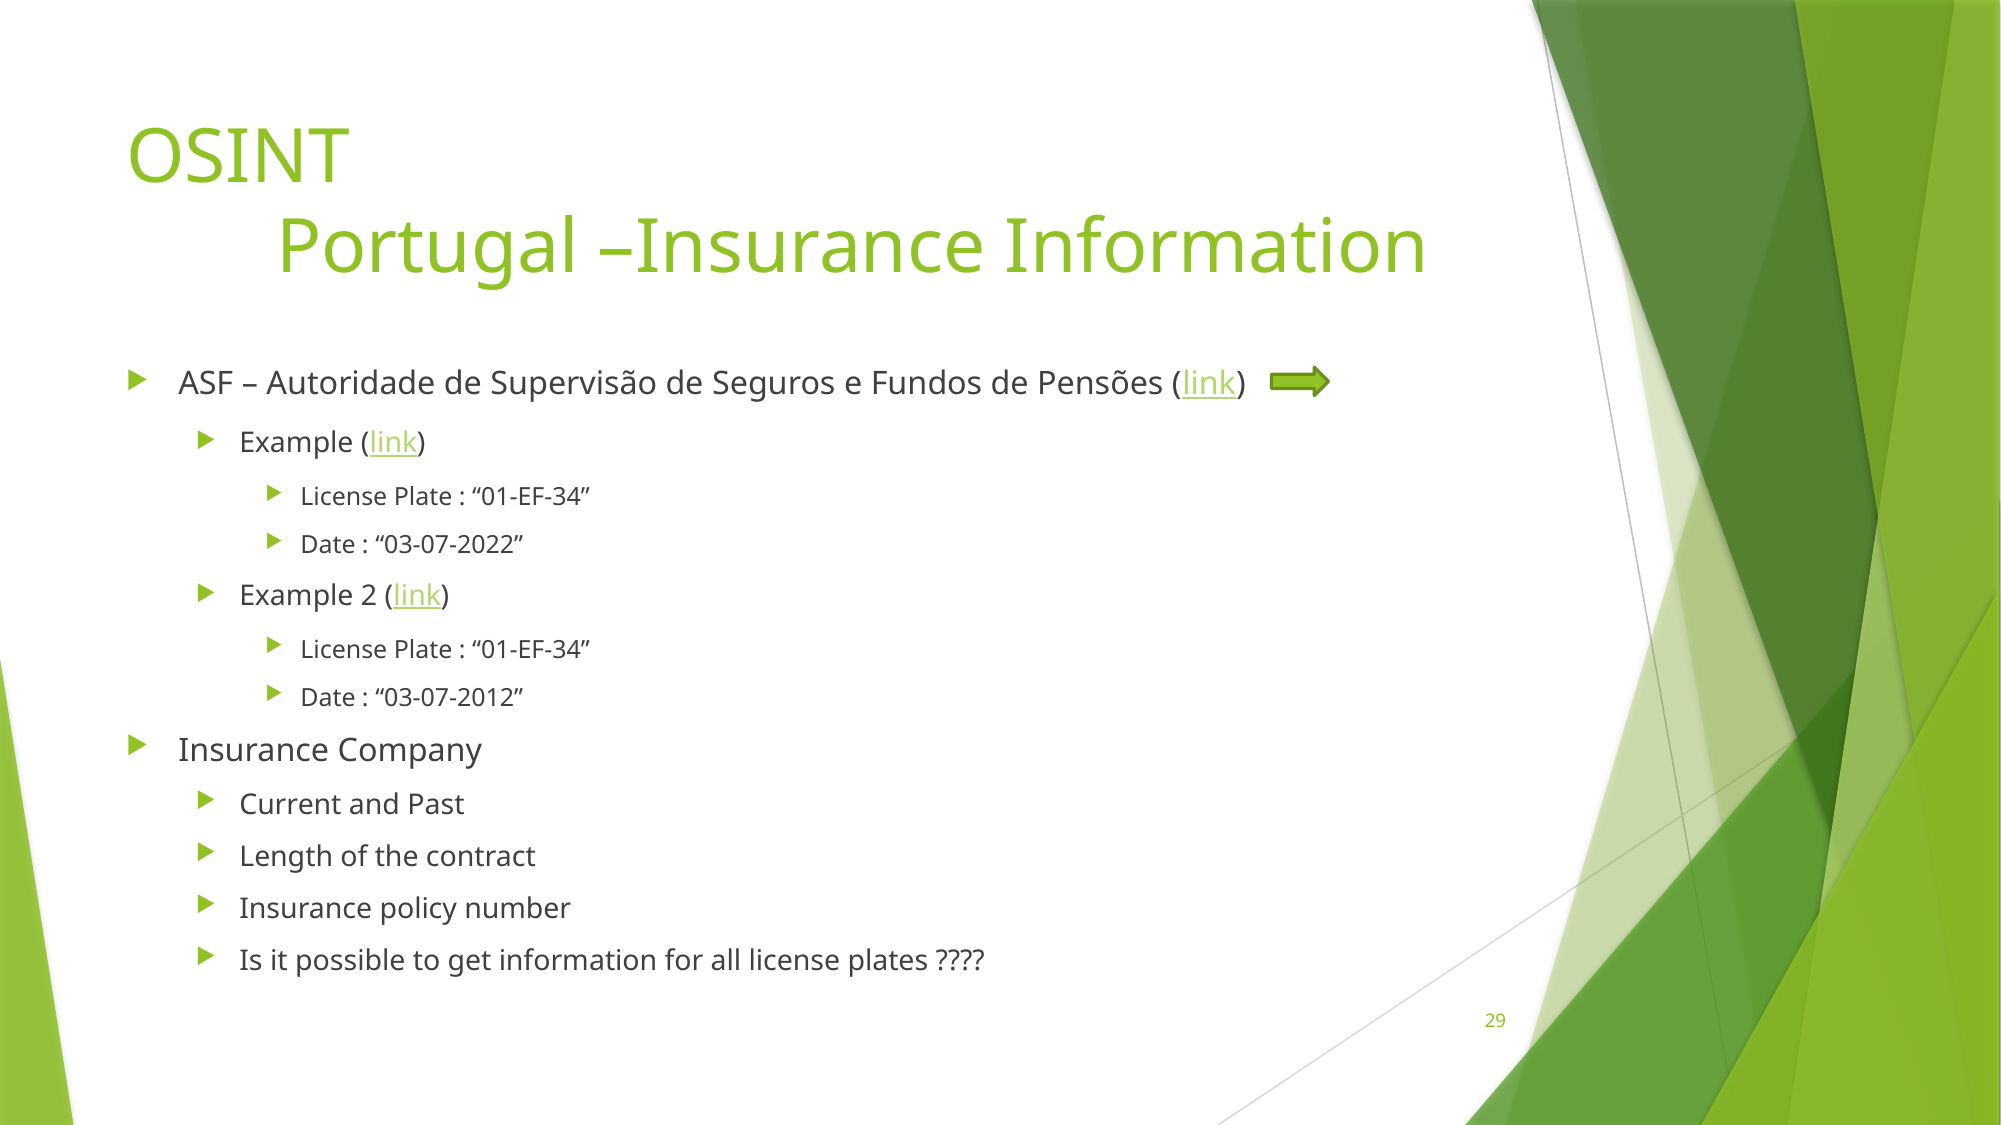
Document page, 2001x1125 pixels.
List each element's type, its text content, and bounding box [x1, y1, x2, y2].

title OSINT Portugal –Insurance Information [111, 99, 1522, 317]
list ASF – Autoridade de Supervisão de Seguros e Fundos de Pensões (link) Example (link) License Plate : “01-EF-34” Date : “03-07-2022” Example 2 (link) License Plate : “01-EF-34” Date : “03-07-2012” Insurance Company Current and Past Length of the contract Insurance policy number Is it possible to get information for all license plates ???? [111, 354, 1522, 992]
text_box [1269, 365, 1330, 398]
slide_number 29 [1409, 991, 1522, 1051]
